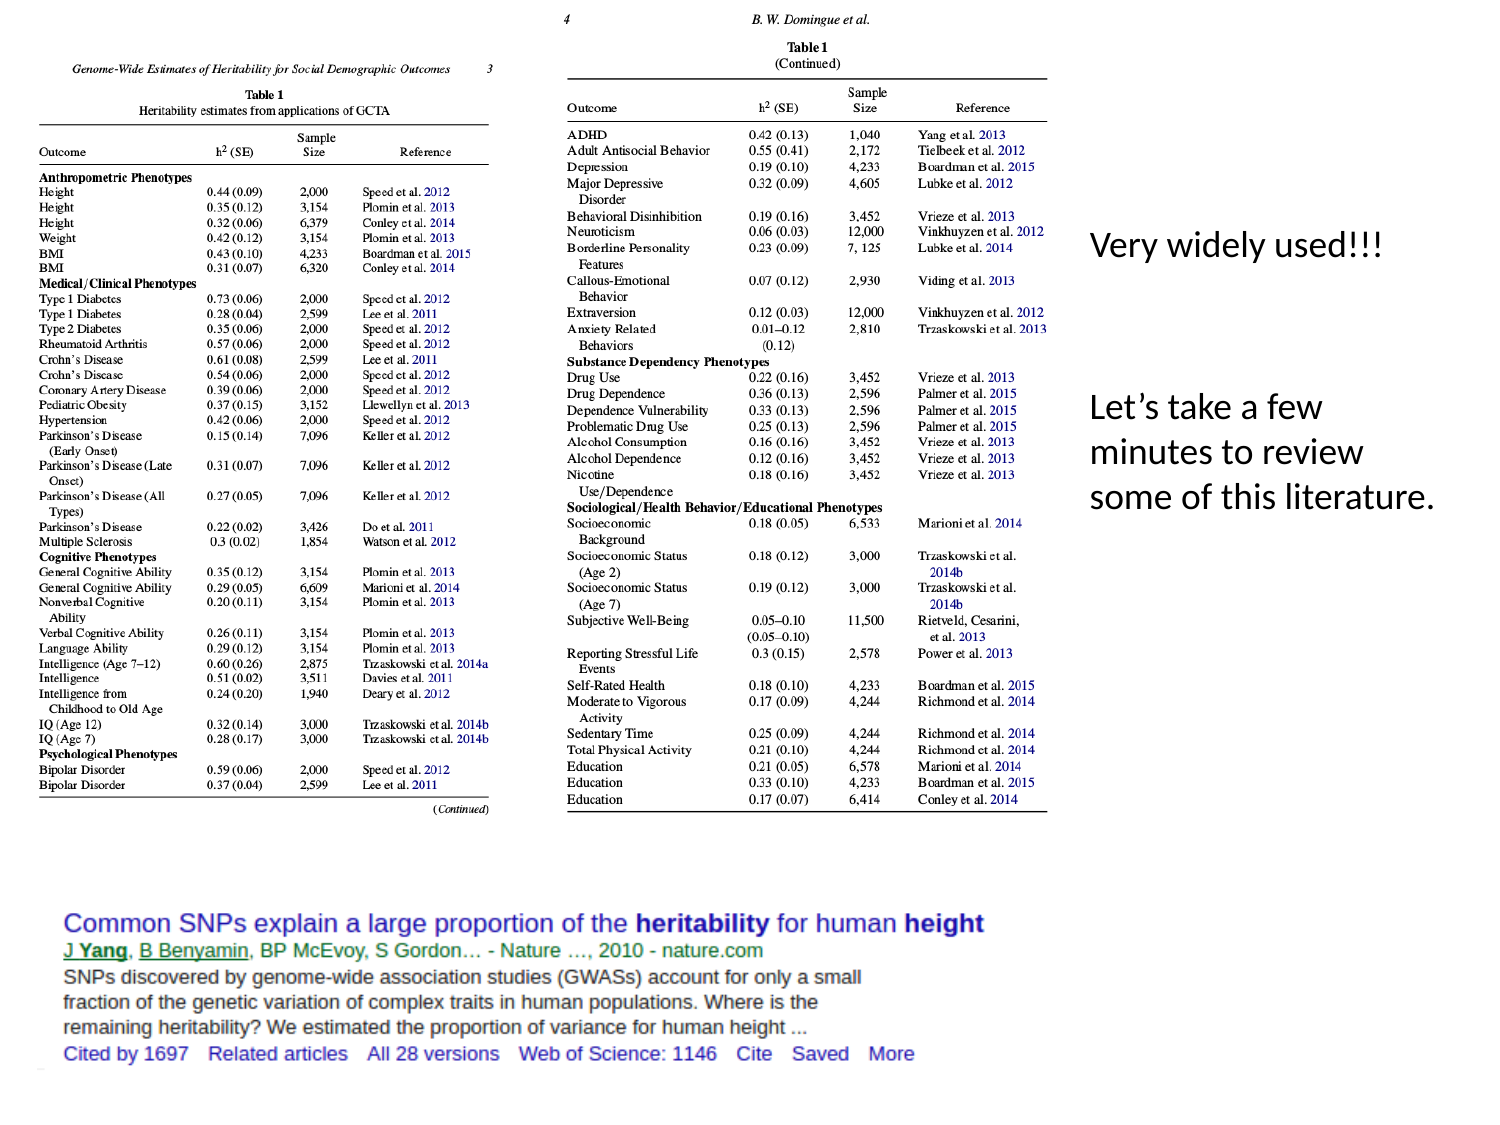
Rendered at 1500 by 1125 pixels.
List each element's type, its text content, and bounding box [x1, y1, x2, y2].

picture [0, 0, 1076, 833]
text_box Let’s take a few minutes to review some of this literature. [1079, 374, 1463, 525]
picture [37, 887, 1041, 1079]
text_box Very widely used!!! [1079, 212, 1425, 273]
